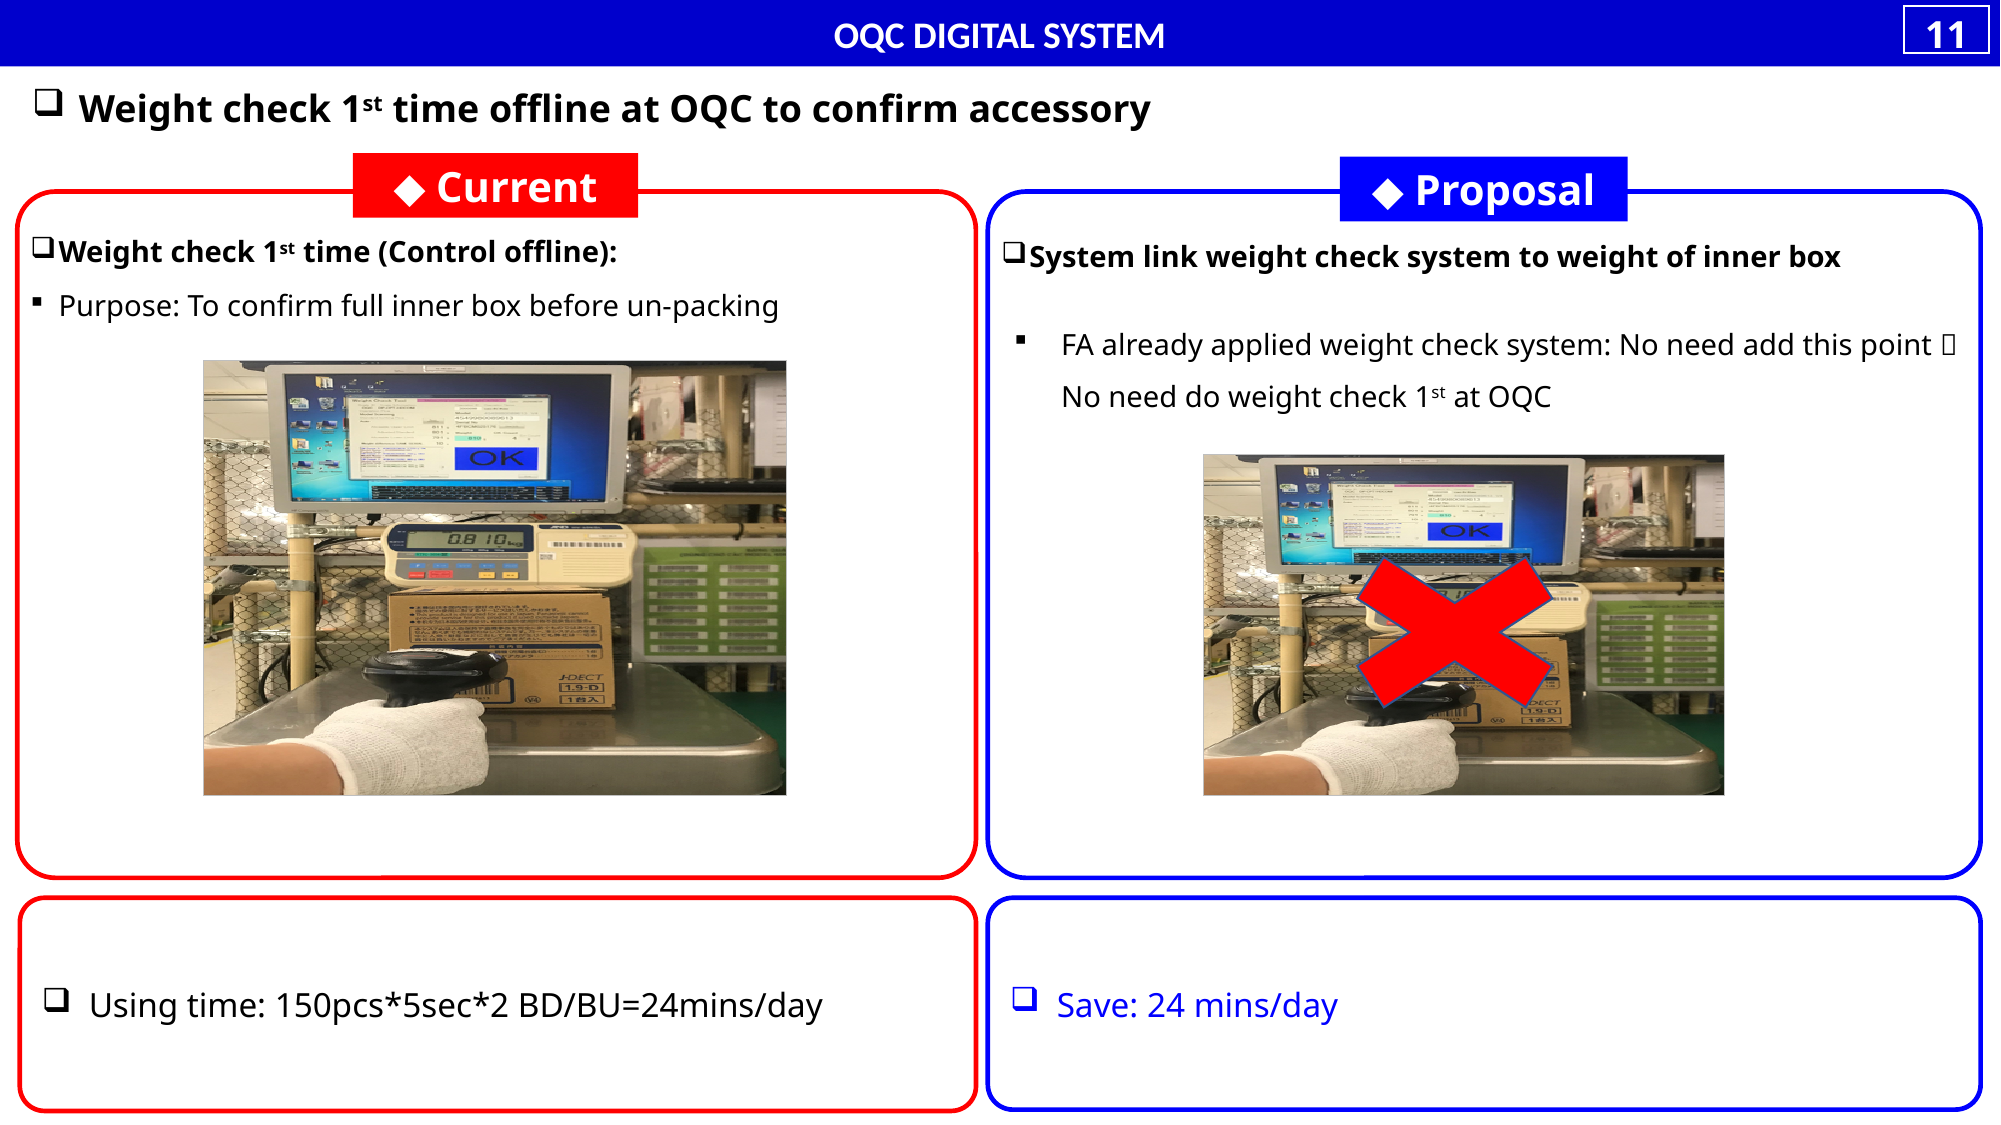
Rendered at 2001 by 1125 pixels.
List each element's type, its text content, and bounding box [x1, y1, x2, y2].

text_box Purpose: To confirm full inner box before un-packing [15, 280, 975, 331]
text_box System link weight check system to weight of inner box [986, 231, 1915, 282]
text_box OQC DIGITAL SYSTEM [0, 0, 2000, 67]
text_box Save: 24 mins/day [987, 897, 1981, 1110]
picture [203, 360, 787, 796]
text_box Weight check 1st time (Control offline): [15, 226, 975, 277]
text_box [1203, 454, 1725, 796]
text_box [987, 191, 1981, 878]
text_box 11 [1903, 5, 1990, 54]
text_box FA already applied weight check system: No need add this point  No need do weight check 1st at OQC [998, 301, 1979, 421]
text_box Weight check 1st time offline at OQC to confirm accessory [17, 77, 1982, 138]
text_box [17, 191, 976, 878]
text_box ◆ Proposal [1339, 156, 1628, 222]
text_box ◆ Current [352, 153, 639, 218]
text_box Using time: 150pcs*5sec*2 BD/BU=24mins/day [19, 897, 977, 1111]
